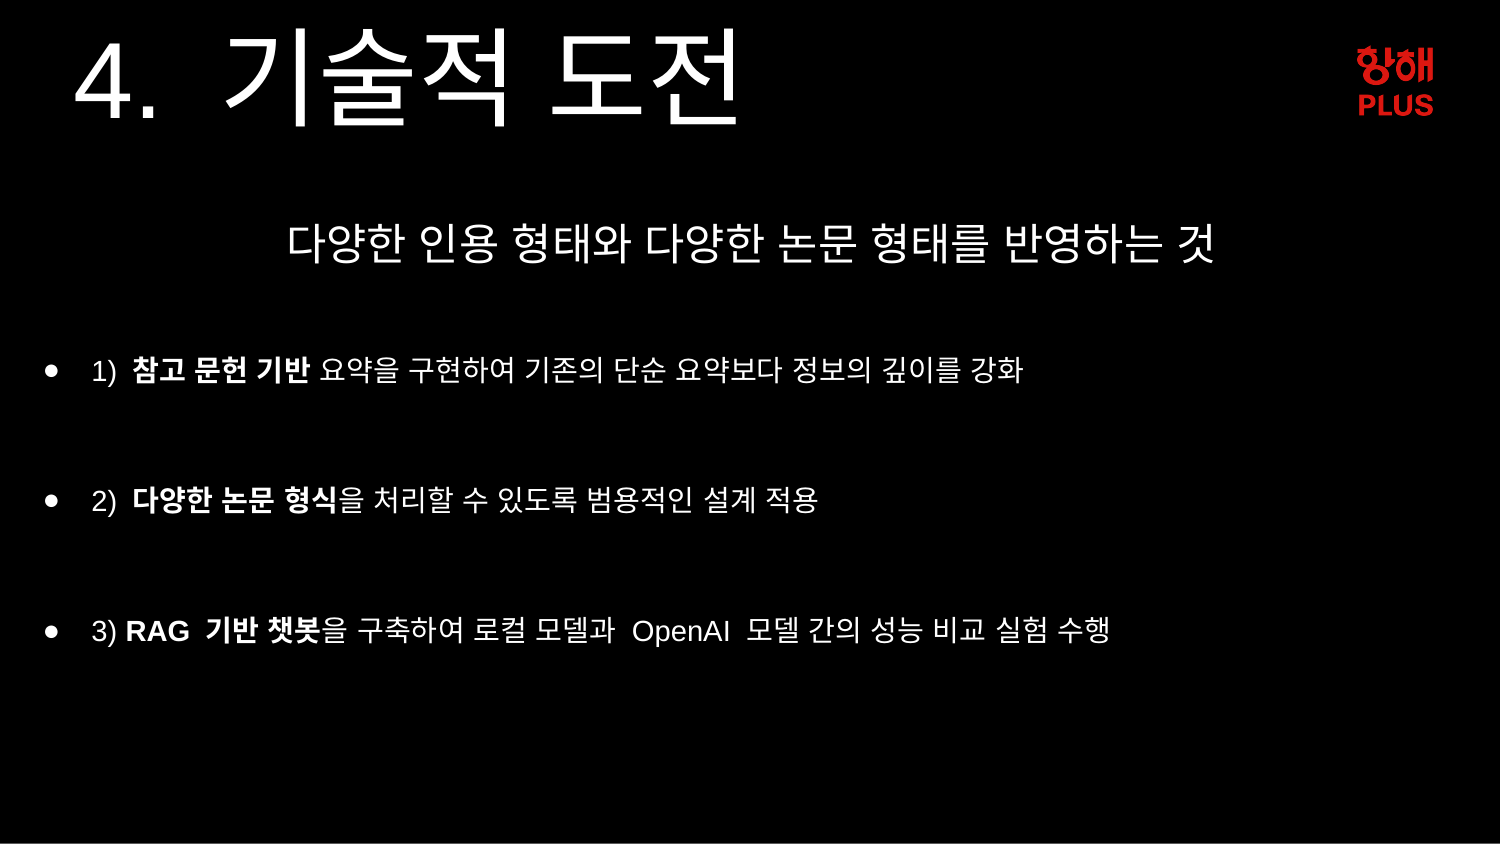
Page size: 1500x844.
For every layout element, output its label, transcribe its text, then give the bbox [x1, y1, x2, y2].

text_box 4. 기술적 도전 [0, 0, 1499, 150]
picture [1356, 44, 1433, 116]
text_box 다양한 인용 형태와 다양한 논문 형태를 반영하는 것 1) 참고 문헌 기반 요약을 구현하여 기존의 단순 요약보다 정보의 깊이를 강화 2) 다양한 논문 형식을 처리할 수 있도록 범용적인 설계 적용 3) RAG 기반 챗봇을 구축하여 로컬 모델과 OpenAI 모델 간의 성능 비교 실험 수행 [1, 149, 1500, 844]
